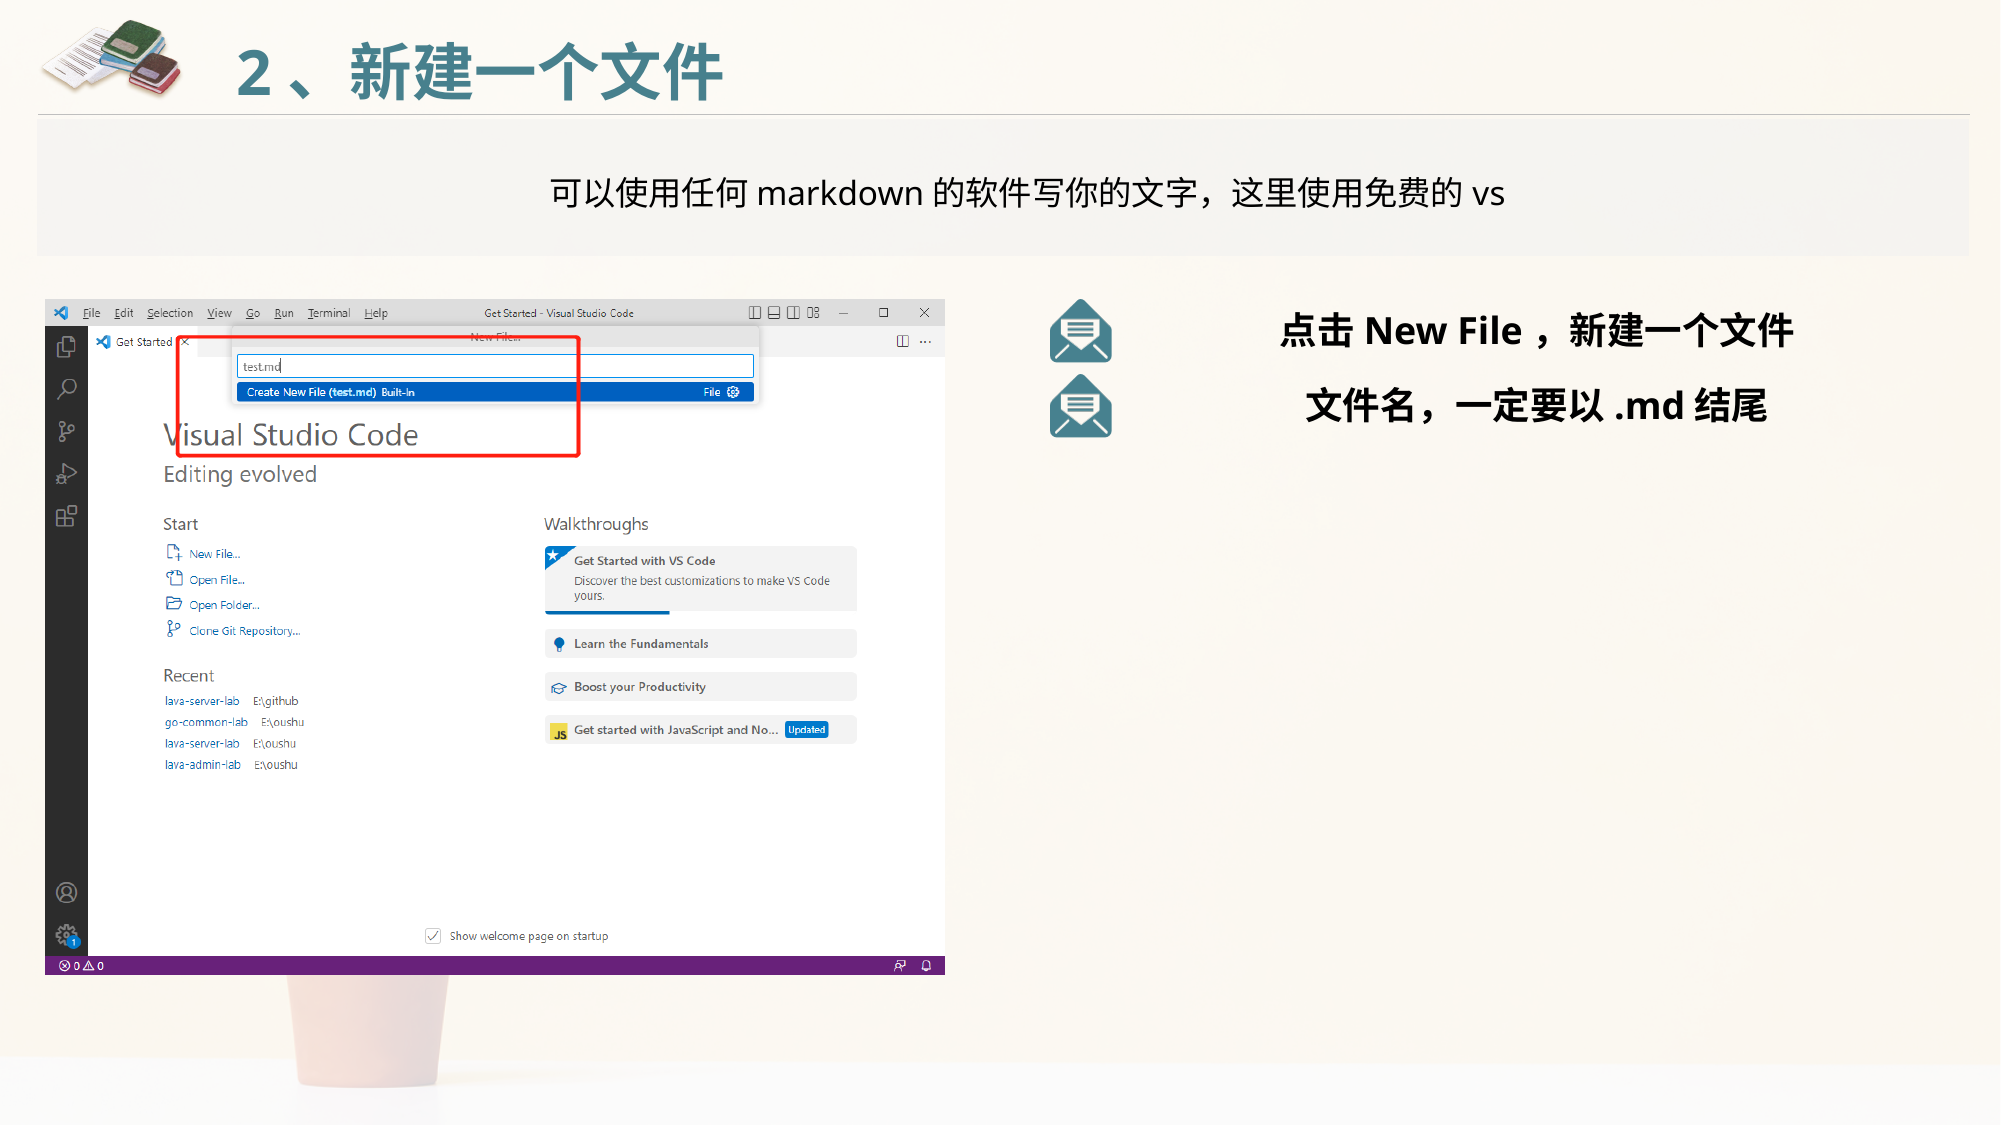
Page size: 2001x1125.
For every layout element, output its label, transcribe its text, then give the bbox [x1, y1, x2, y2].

text_box 文件名，一定要以.md结尾 [1290, 374, 1785, 435]
picture [38, 19, 184, 101]
picture [44, 299, 946, 976]
text_box 点击New File，新建一个文件 [1265, 299, 1810, 360]
picture [1049, 299, 1113, 364]
picture [37, 119, 1970, 257]
picture [1049, 374, 1113, 439]
title 2、新建一个文件 [222, 0, 1779, 117]
